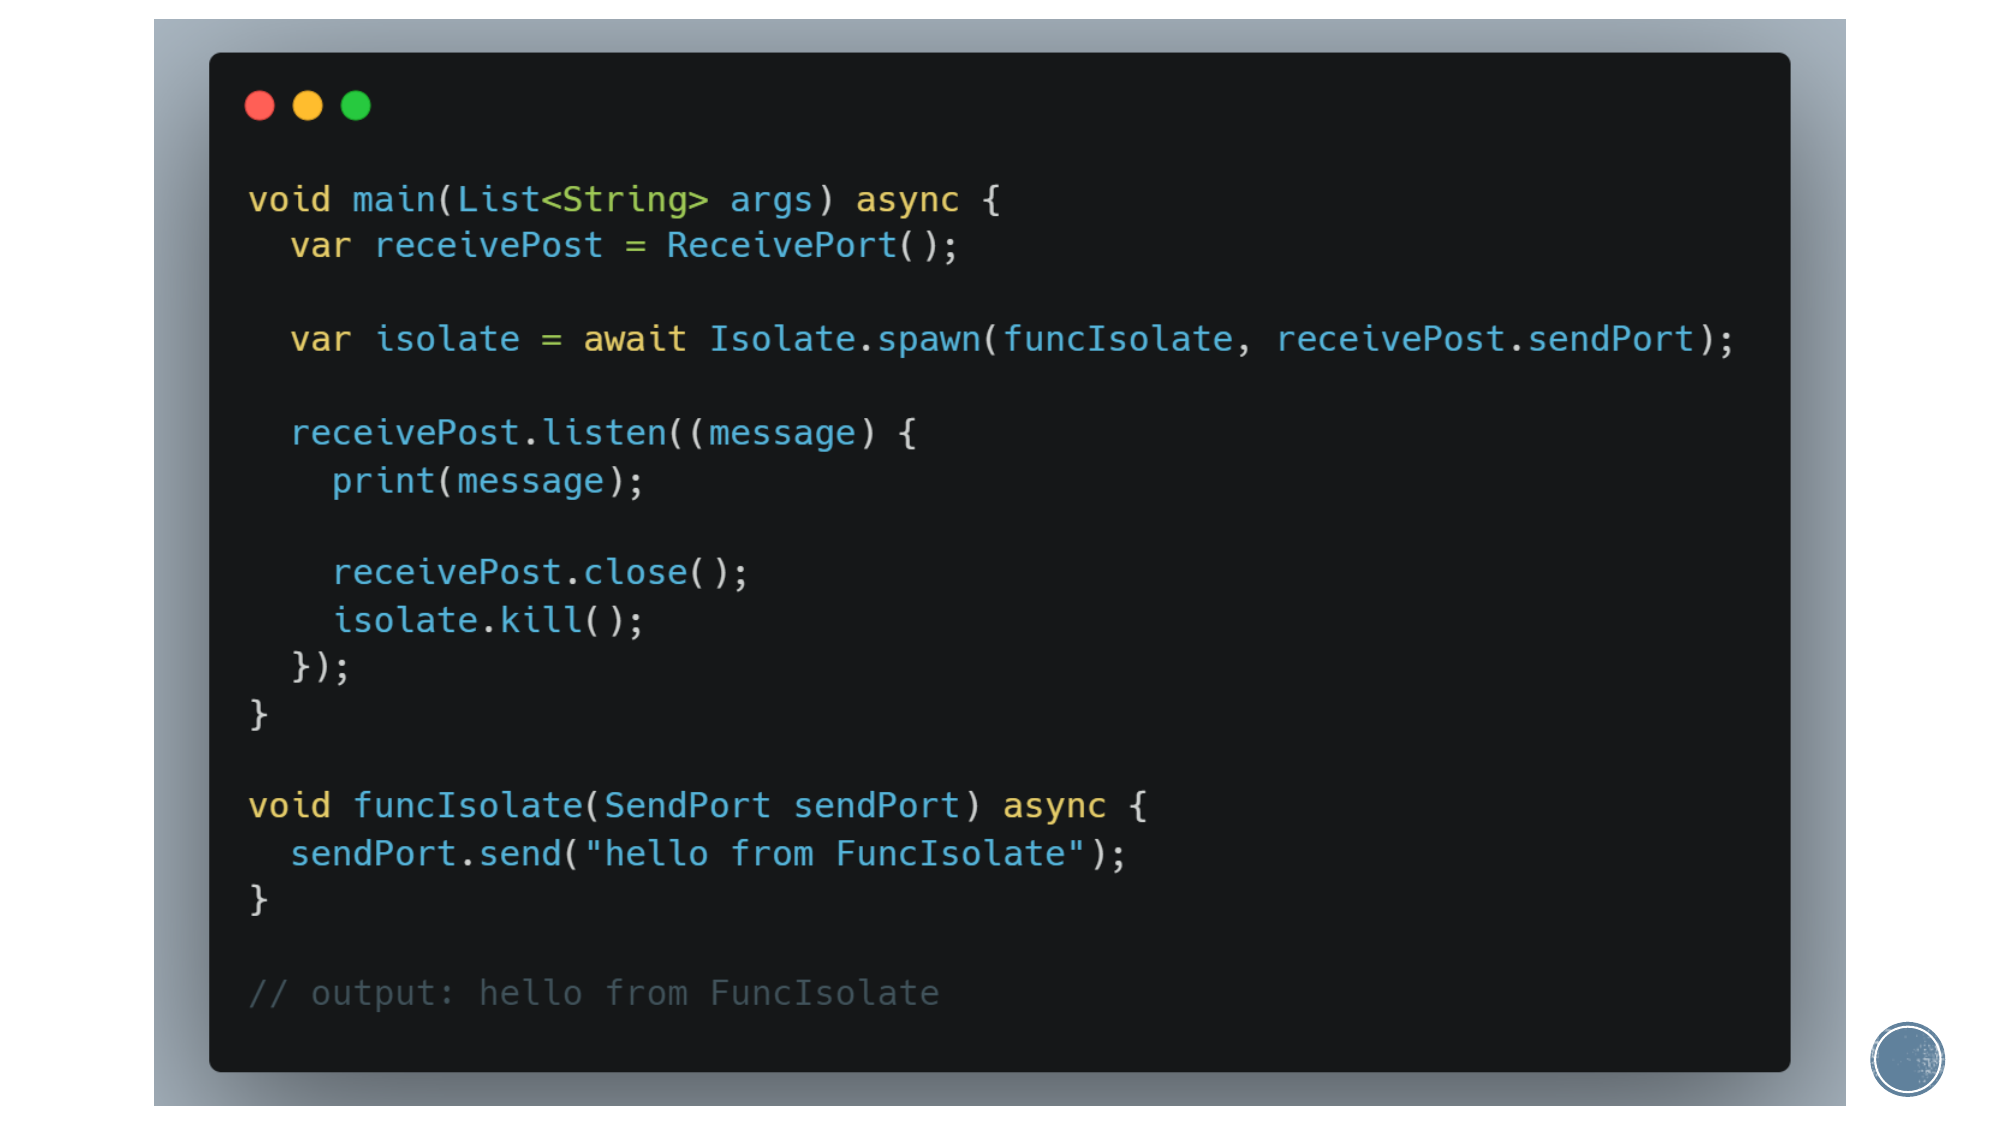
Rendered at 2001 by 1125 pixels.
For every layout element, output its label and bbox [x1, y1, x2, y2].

picture [154, 19, 1846, 1106]
